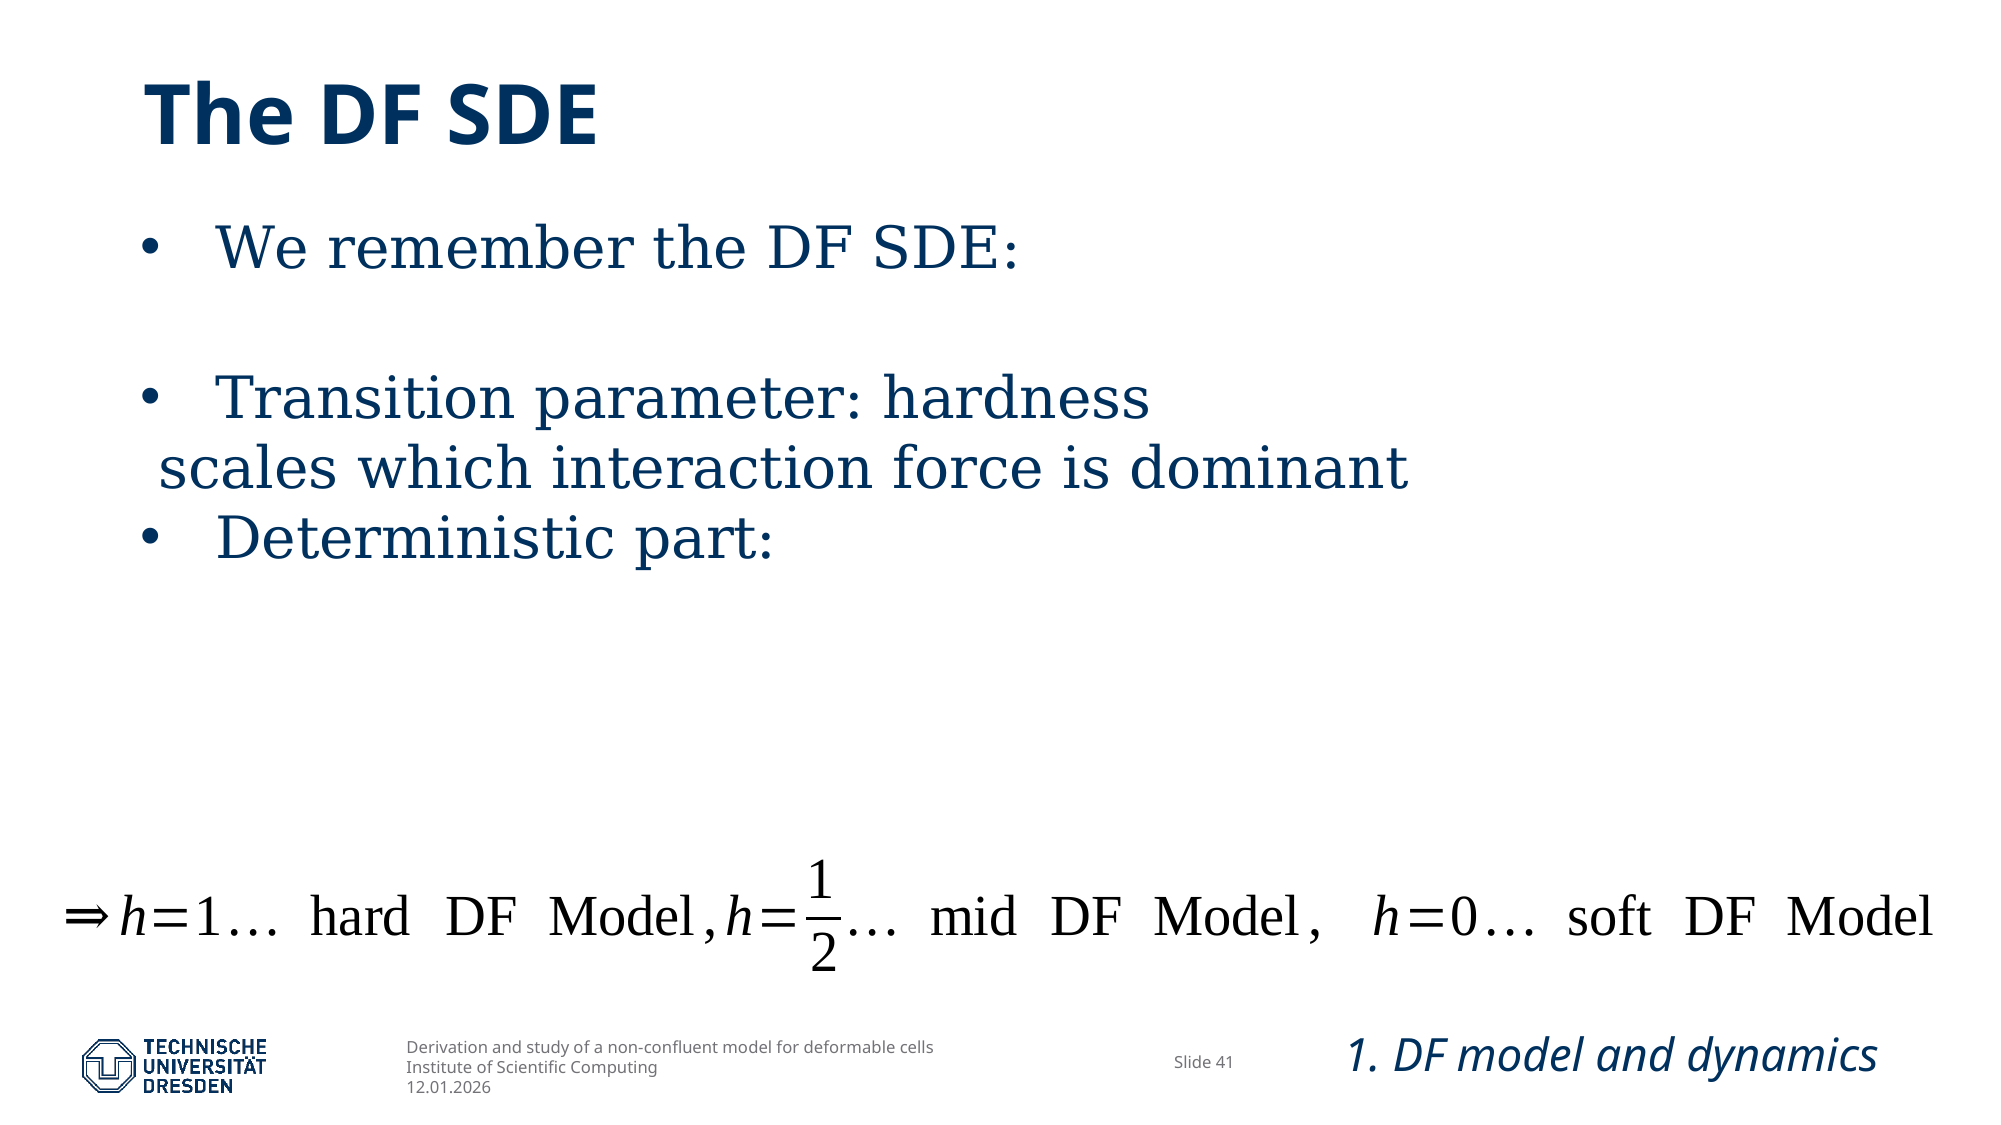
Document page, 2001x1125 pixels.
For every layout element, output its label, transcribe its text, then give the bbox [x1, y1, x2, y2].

picture [82, 1039, 266, 1093]
list The DF SDE [143, 61, 1880, 148]
title 1. DF model and dynamics [1320, 1025, 1880, 1092]
